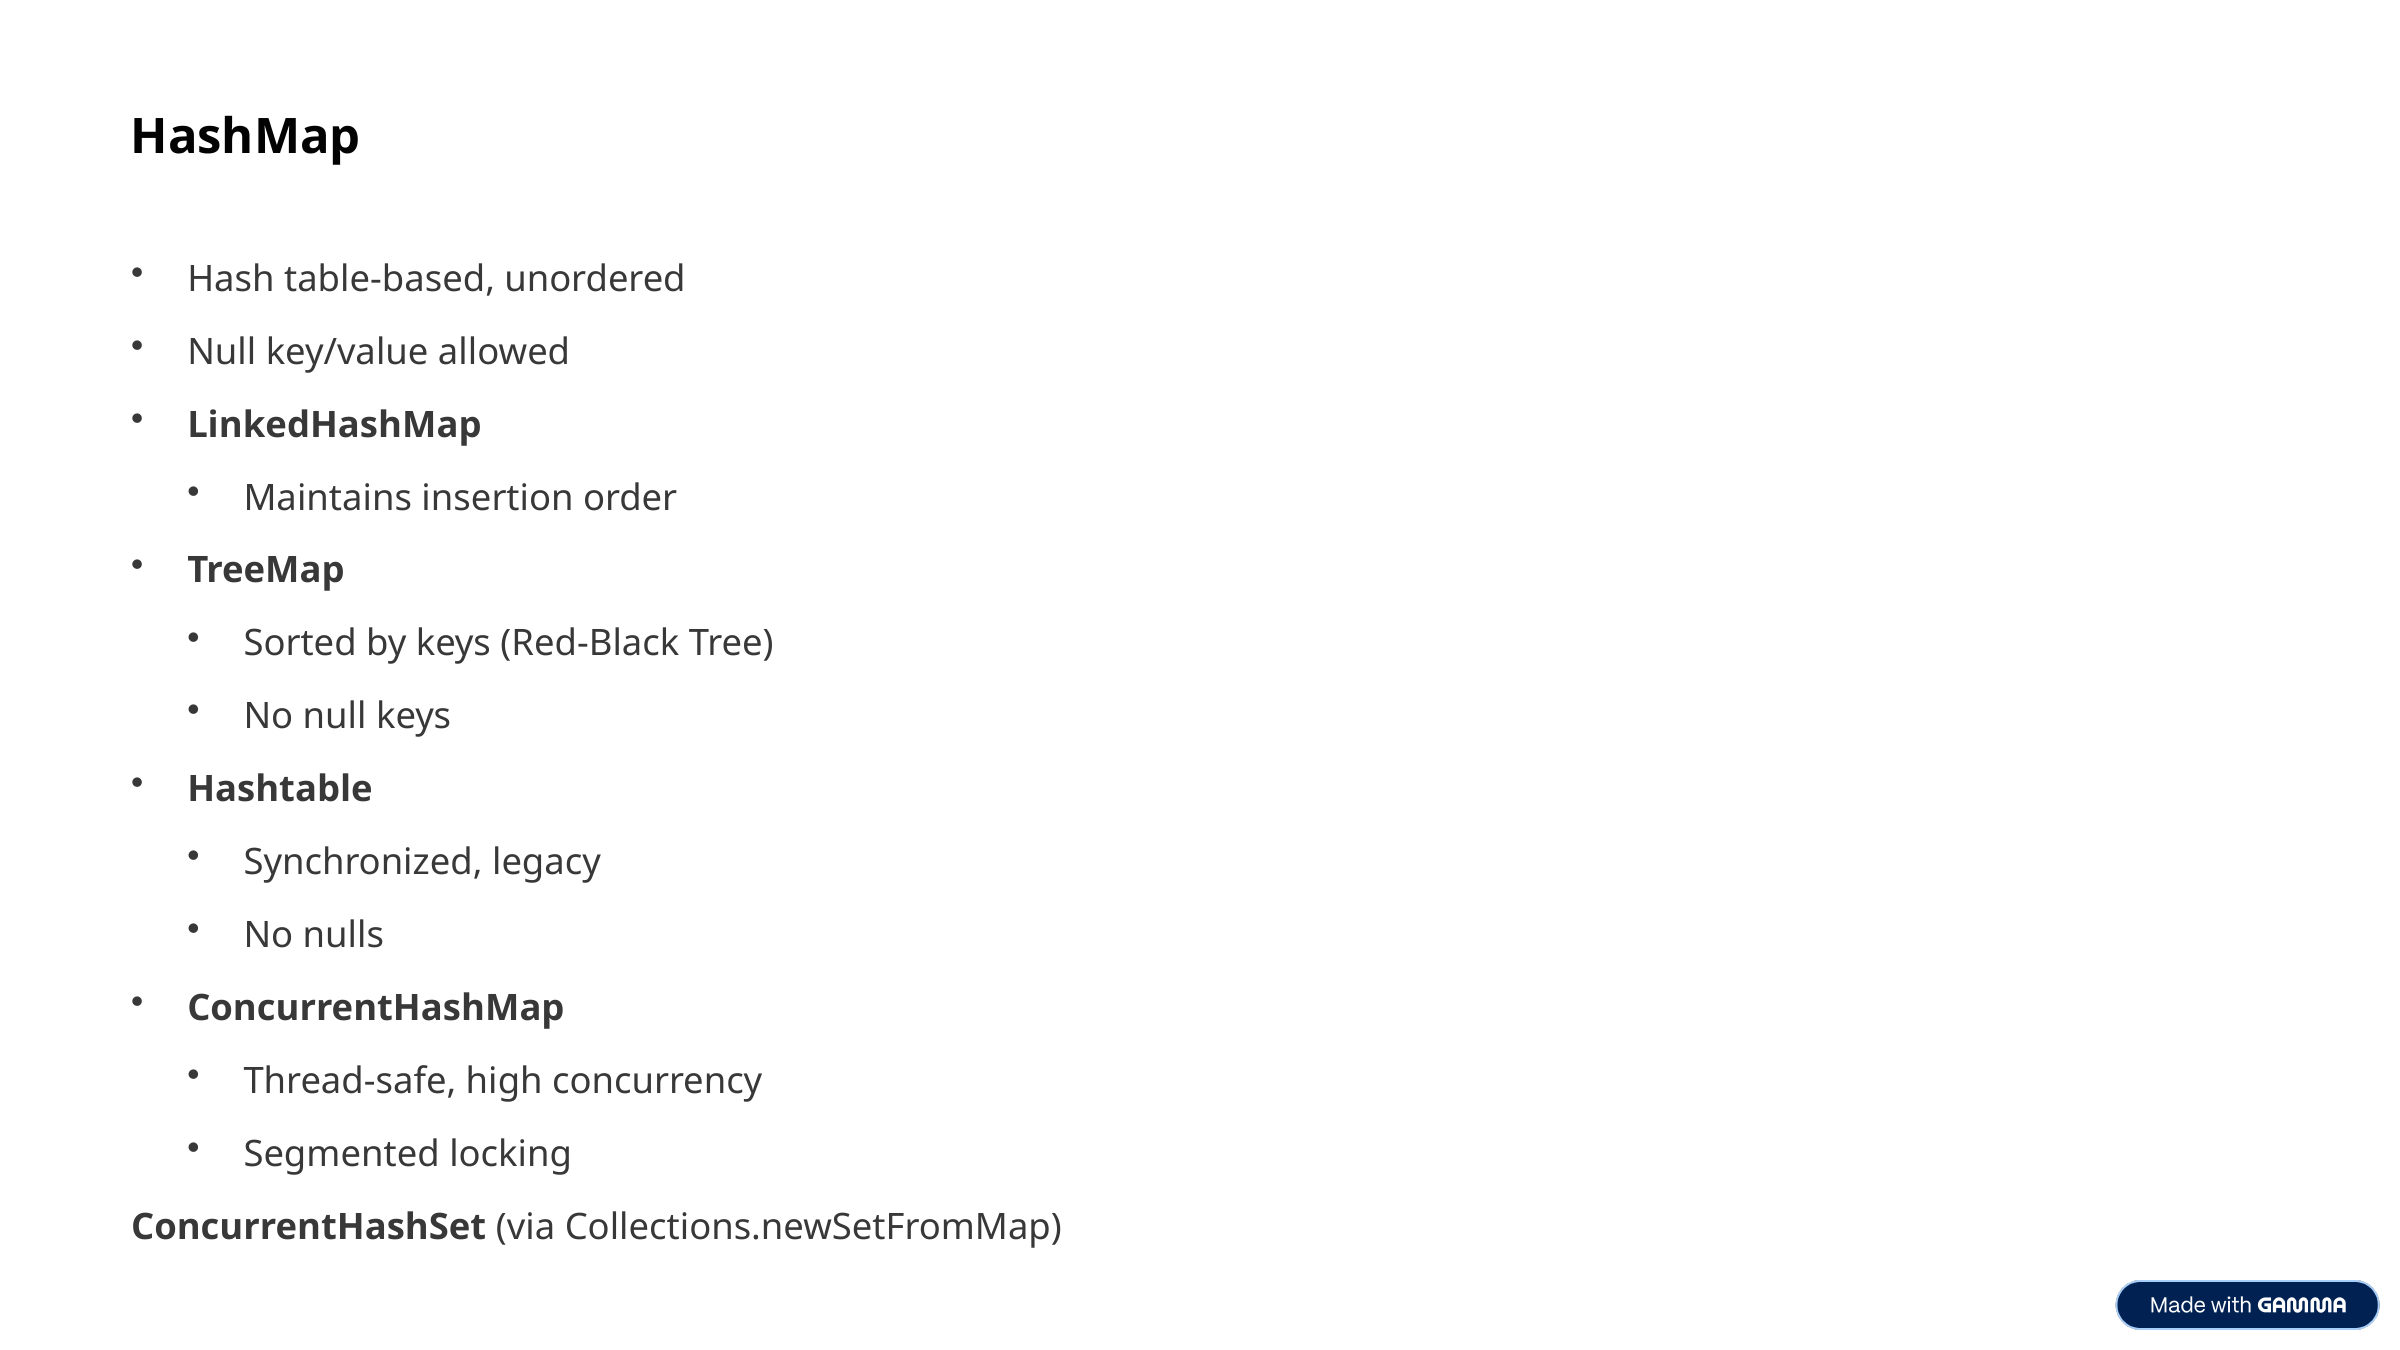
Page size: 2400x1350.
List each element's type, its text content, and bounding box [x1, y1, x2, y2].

text_box ConcurrentHashSet (via Collections.newSetFromMap) [130, 1187, 2270, 1248]
text_box Maintains insertion order [130, 457, 2270, 518]
text_box Hashtable [130, 749, 2270, 810]
text_box LinkedHashMap [130, 384, 2270, 445]
text_box Hash table-based, unordered [130, 238, 2270, 299]
text_box Synchronized, legacy [130, 822, 2270, 883]
text_box Thread-safe, high concurrency [130, 1041, 2270, 1102]
text_box TreeMap [130, 530, 2270, 591]
text_box No null keys [130, 676, 2270, 737]
picture [2106, 1271, 2389, 1339]
text_box HashMap [130, 102, 622, 165]
text_box ConcurrentHashMap [130, 968, 2270, 1029]
text_box Sorted by keys (Red-Black Tree) [130, 603, 2270, 664]
text_box Segmented locking [130, 1114, 2270, 1175]
text_box Null key/value allowed [130, 311, 2270, 372]
text_box No nulls [130, 895, 2270, 956]
